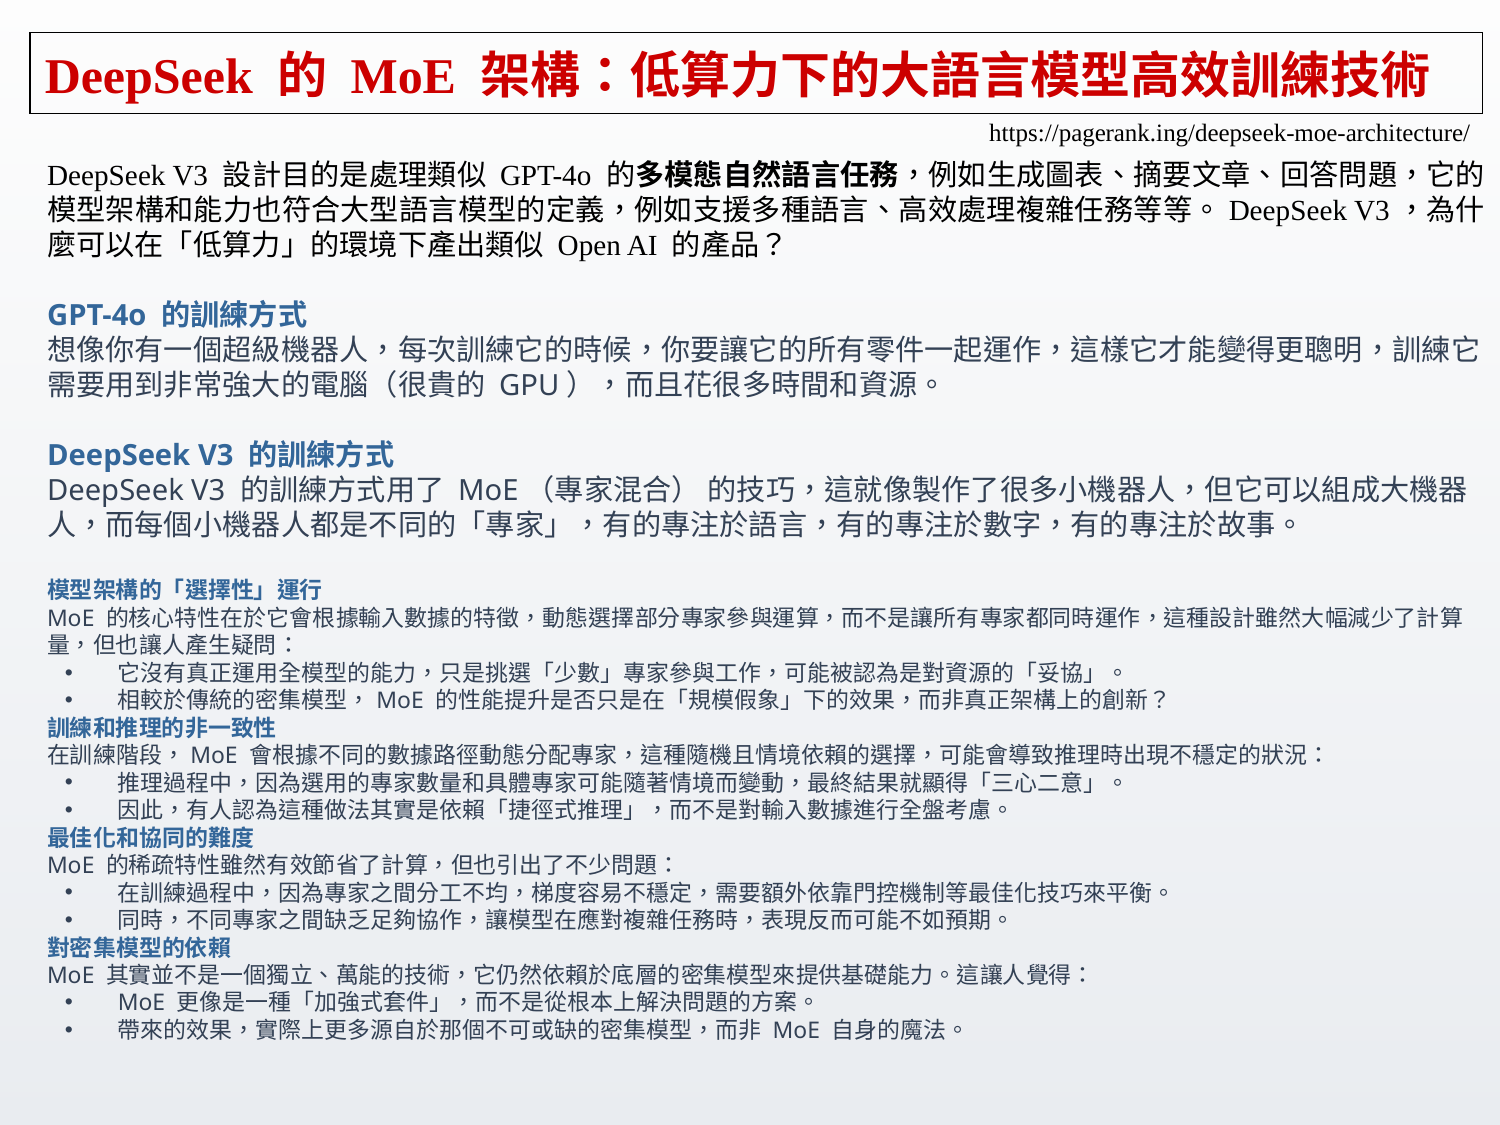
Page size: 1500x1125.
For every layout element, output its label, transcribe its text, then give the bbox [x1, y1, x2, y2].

list DeepSeek V3 設計目的是處理類似 GPT-4o 的多模態自然語言任務，例如生成圖表、摘要文章、回答問題，它的模型架構和能力也符合大型語言模型的定義，例如支援多種語言、高效處理複雜任務等等。DeepSeek V3，為什麼可以在「低算力」的環境下產出類似 Open AI 的產品？ GPT-4o 的訓練方式 想像你有一個超級機器人，每次訓練它的時候，你要讓它的所有零件一起運作，這樣它才能變得更聰明，訓練它需要用到非常強大的電腦（很貴的 GPU），而且花很多時間和資源。 DeepSeek V3 的訓練方式 DeepSeek V3 的訓練方式用了 MoE（專家混合） 的技巧，這就像製作了很多小機器人，但它可以組成大機器人，而每個小機器人都是不同的「專家」，有的專注於語言，有的專注於數字，有的專注於故事。 模型架構的「選擇性」運行 MoE 的核心特性在於它會根據輸入數據的特徵，動態選擇部分專家參與運算，而不是讓所有專家都同時運作，這種設計雖然大幅減少了計算量，但也讓人產生疑問： 它沒有真正運用全模型的能力，只是挑選「少數」專家參與工作，可能被認為是對資源的「妥協」。 相較於傳統的密集模型，MoE 的性能提升是否只是在「規模假象」下的效果，而非真正架構上的創新？ 訓練和推理的非一致性 在訓練階段，MoE 會根據不同的數據路徑動態分配專家，這種隨機且情境依賴的選擇，可能會導致推理時出現不穩定的狀況： 推理過程中，因為選用的專家數量和具體專家可能隨著情境而變動，最終結果就顯得「三心二意」。 因此，有人認為這種做法其實是依賴「捷徑式推理」，而不是對輸入數據進行全盤考慮。 最佳化和協同的難度 MoE 的稀疏特性雖然有效節省了計算，但也引出了不少問題： 在訓練過程中，因為專家之間分工不均，梯度容易不穩定，需要額外依靠門控機制等最佳化技巧來平衡。 同時，不同專家之間缺乏足夠協作，讓模型在應對複雜任務時，表現反而可能不如預期。 對密集模型的依賴 MoE 其實並不是一個獨立、萬能的技術，它仍然依賴於底層的密集模型來提供基礎能力。這讓人覺得： MoE 更像是一種「加強式套件」，而不是從根本上解決問題的方案。 帶來的效果，實際上更多源自於那個不可或缺的密集模型，而非 MoE 自身的魔法。 [32, 149, 1500, 1106]
text_box https://pagerank.ing/deepseek-moe-architecture/ [974, 108, 1500, 154]
title DeepSeek 的 MoE 架構：低算力下的大語言模型高效訓練技術 [29, 32, 1483, 114]
